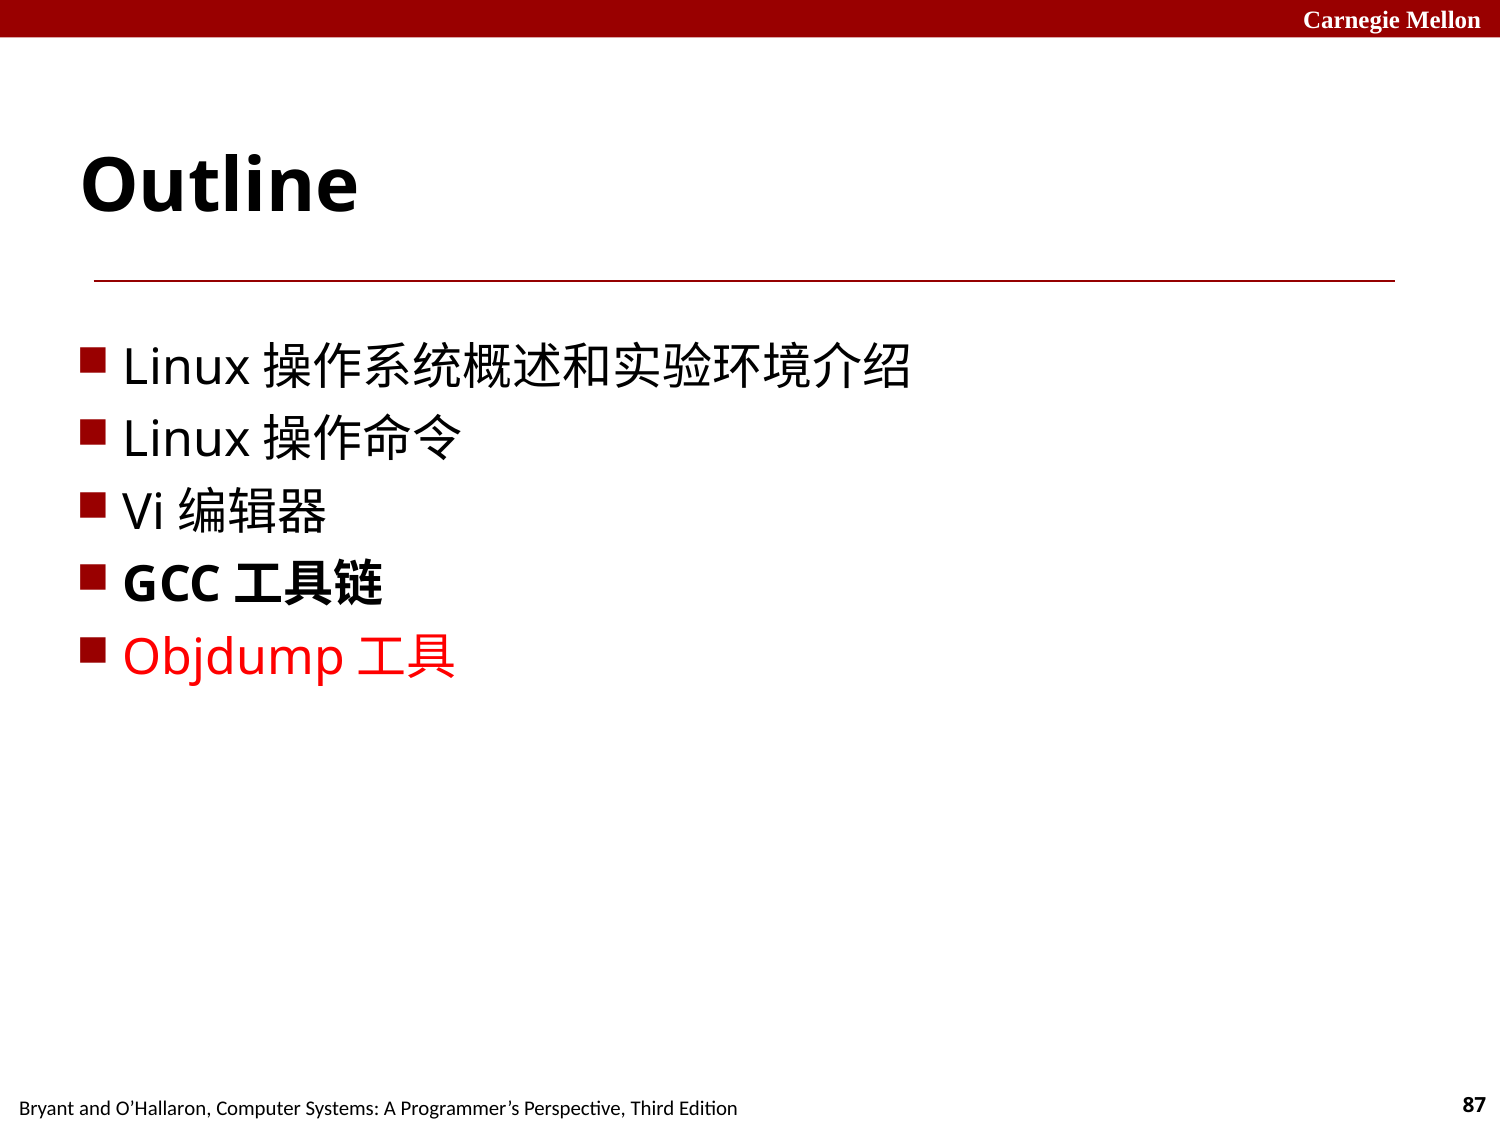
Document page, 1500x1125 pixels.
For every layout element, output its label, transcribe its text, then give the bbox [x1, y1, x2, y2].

list Linux操作系统概述和实验环境介绍 Linux操作命令 Vi编辑器 GCC工具链 Objdump工具 [74, 327, 1500, 836]
title Outline [72, 91, 1449, 271]
